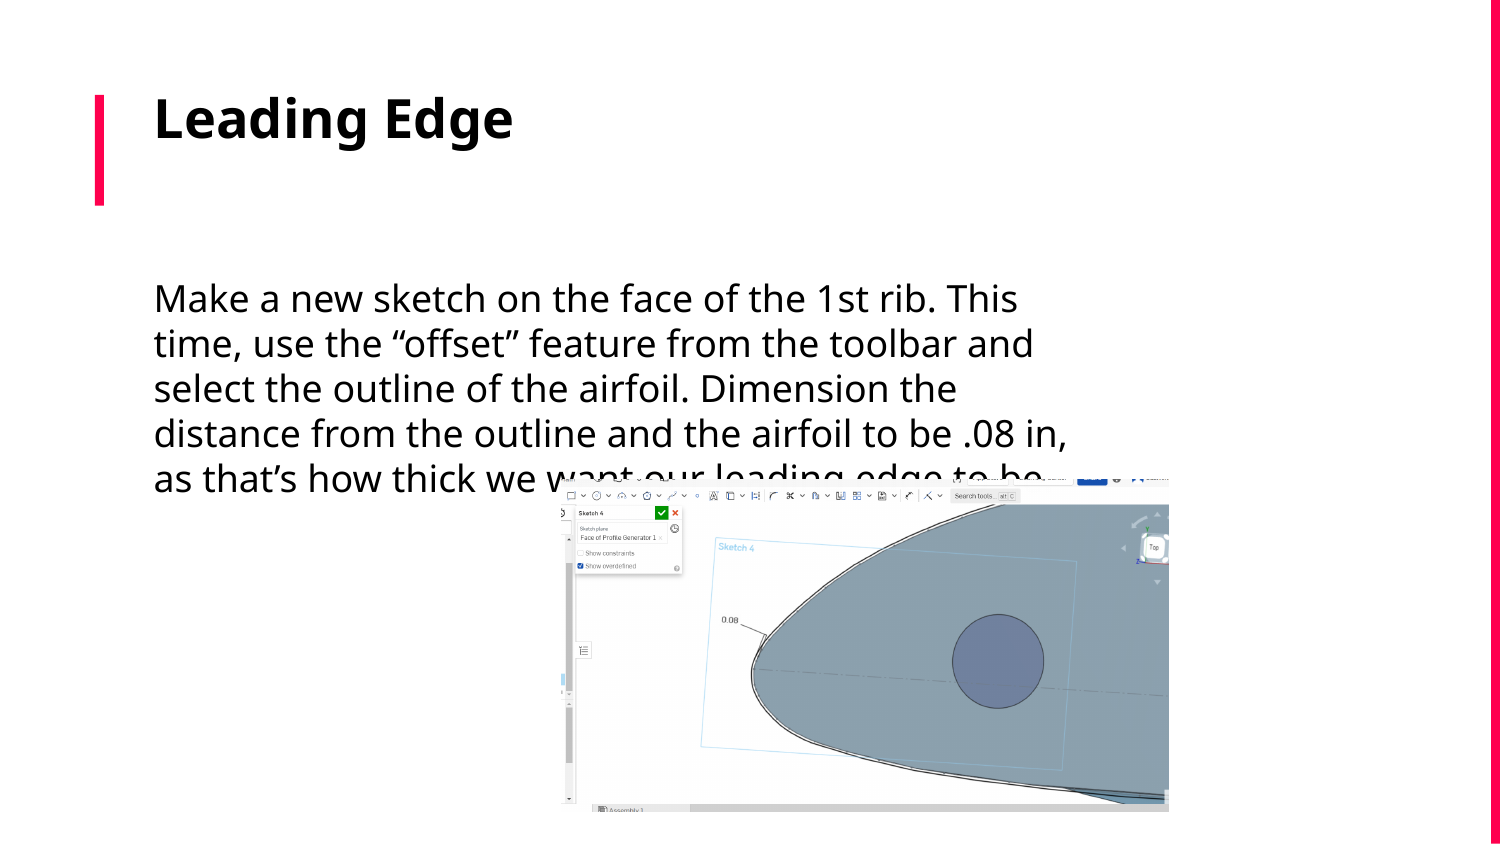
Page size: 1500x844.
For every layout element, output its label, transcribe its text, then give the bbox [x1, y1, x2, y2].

picture [561, 479, 1170, 812]
title Leading Edge [138, 69, 668, 210]
list Make a new sketch on the face of the 1st rib. This time, use the “offset” feature from the toolbar and select the outline of the airfoil. Dimension the distance from the outline and the airfoil to be .08 in, as that’s how thick we want our leading edge to be. [138, 260, 1119, 777]
